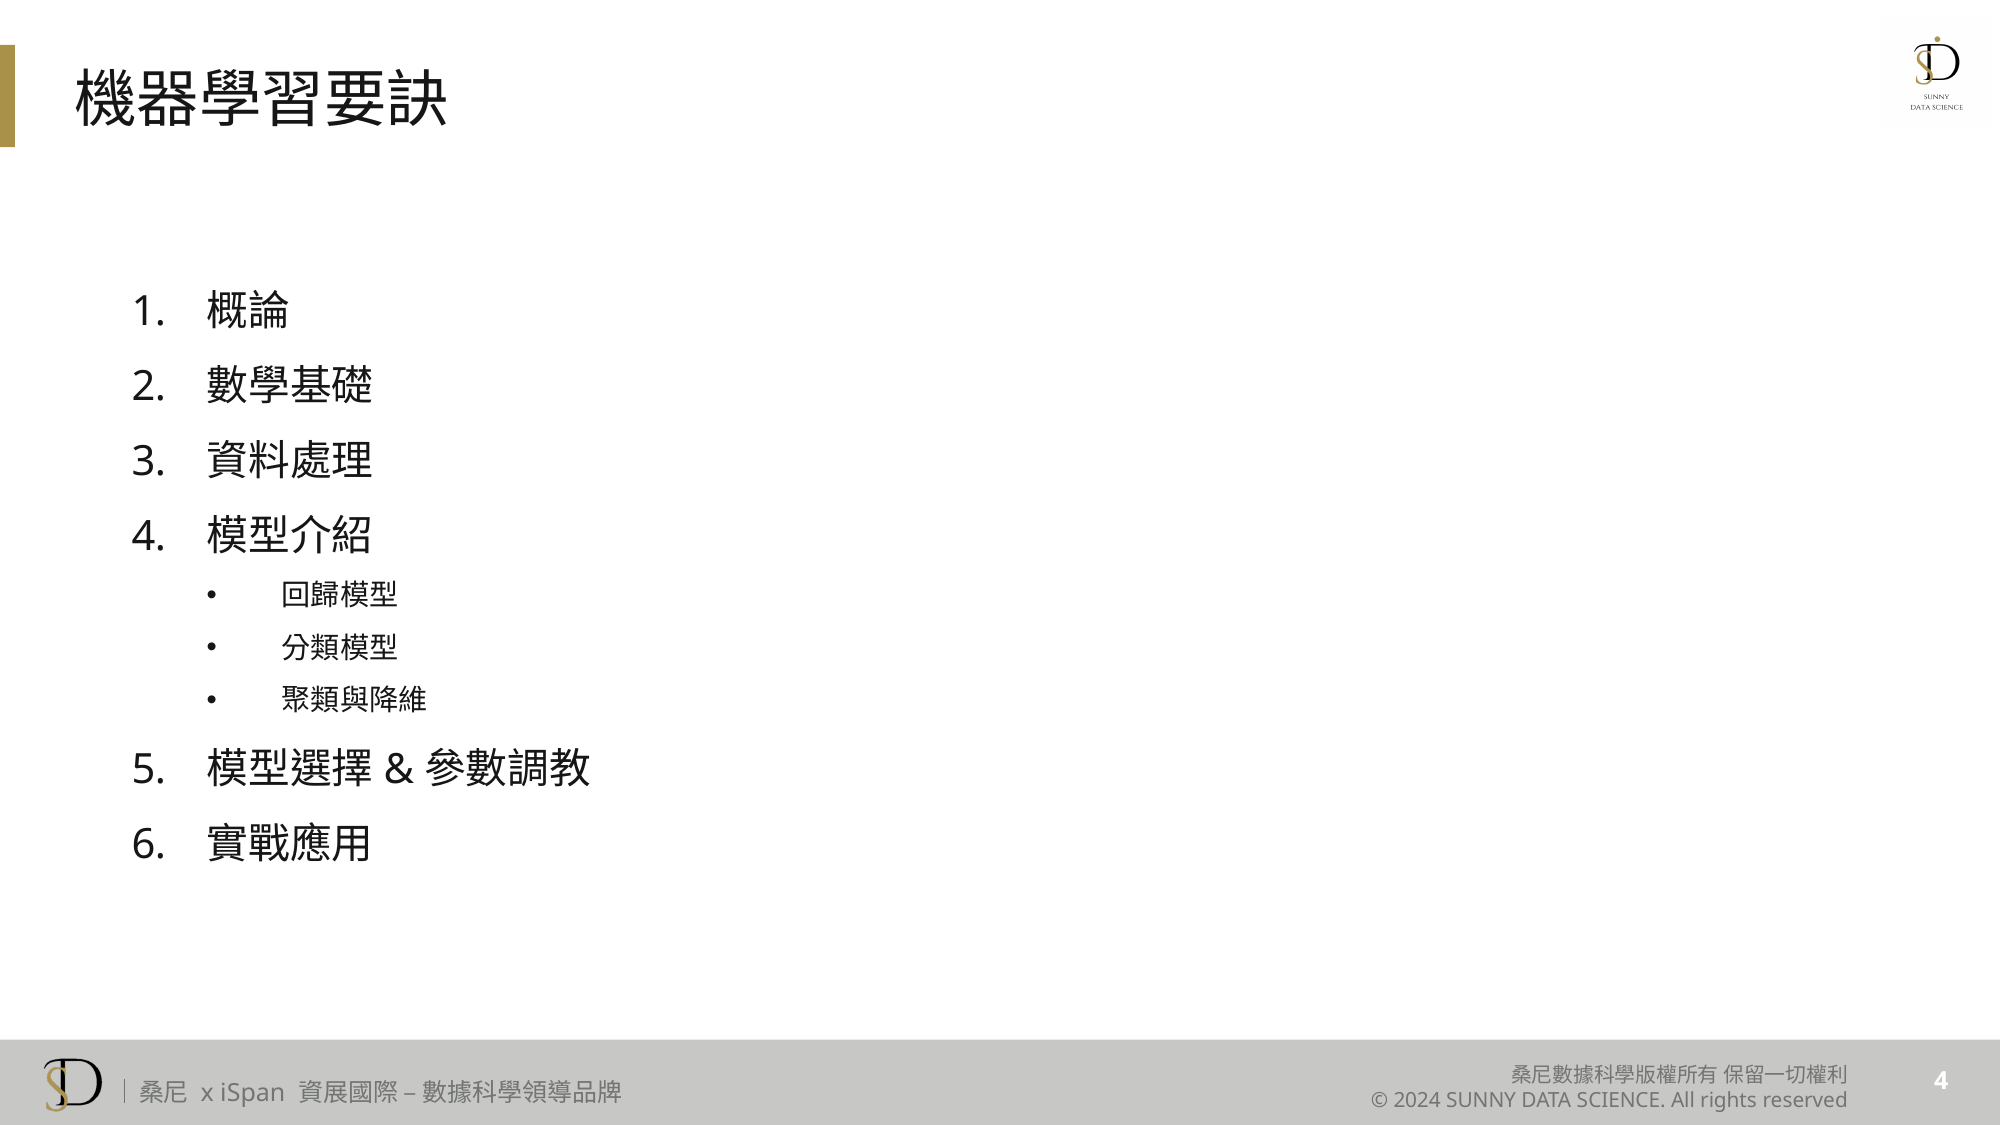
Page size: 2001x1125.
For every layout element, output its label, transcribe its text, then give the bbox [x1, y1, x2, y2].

text_box 機器學習要訣 [59, 38, 1931, 165]
picture [1880, 14, 1993, 127]
picture [0, 1020, 145, 1125]
text_box 概論 數學基礎 資料處理 模型介紹 回歸模型 分類模型 聚類與降維 模型選擇&參數調教 實戰應用 [116, 251, 1037, 874]
